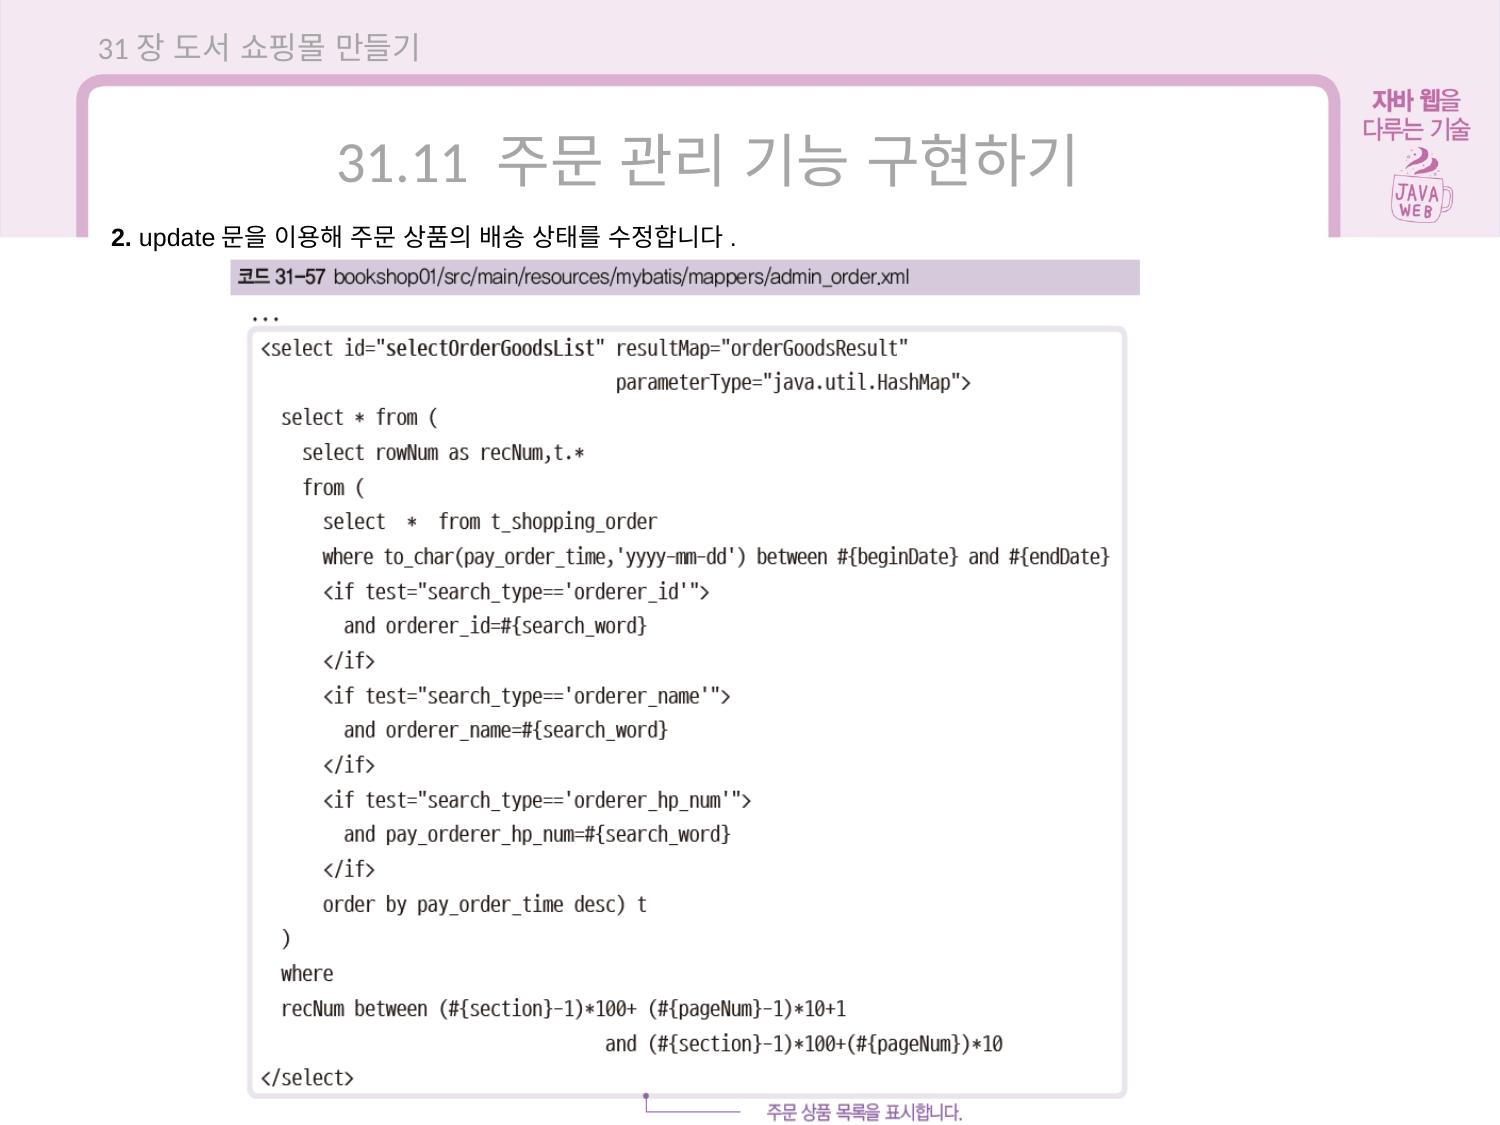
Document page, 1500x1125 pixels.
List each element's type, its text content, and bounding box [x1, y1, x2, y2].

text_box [222, 254, 1157, 1125]
picture [0, 0, 1500, 1125]
text_box 2. update문을 이용해 주문 상품의 배송 상태를 수정합니다. [96, 213, 1284, 259]
text_box 31장 도서 쇼핑몰 만들기 [82, 0, 1133, 74]
text_box 31.11 주문 관리 기능 구현하기 [96, 117, 1321, 202]
